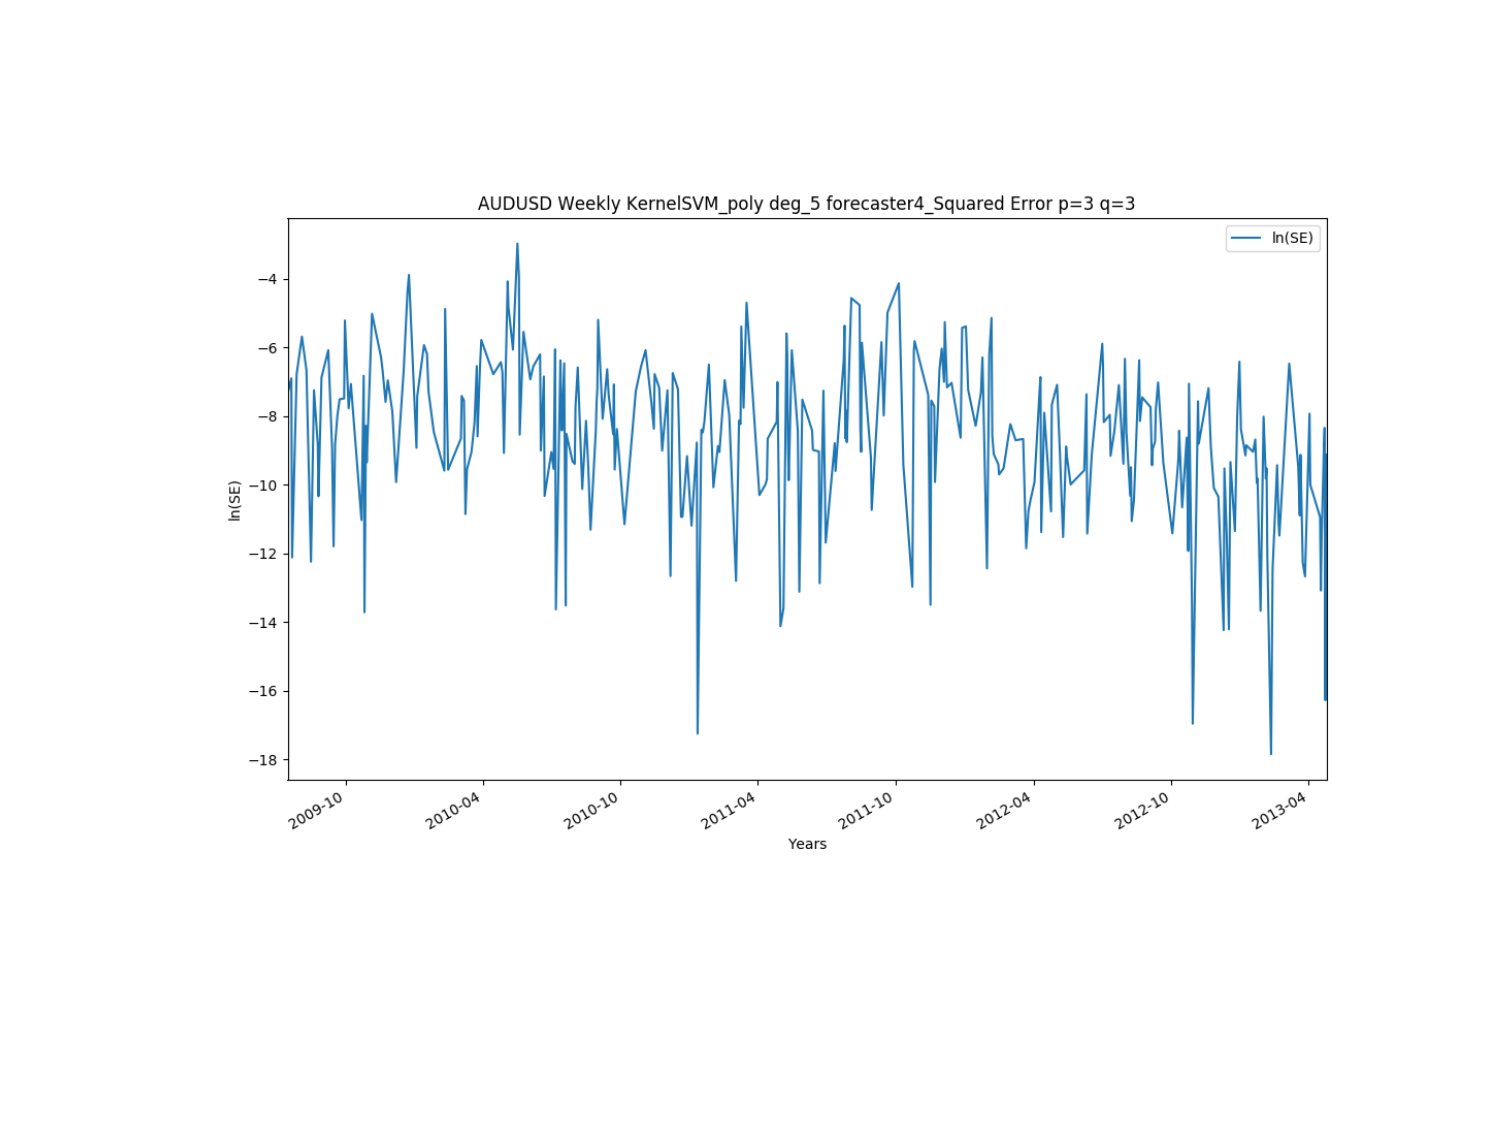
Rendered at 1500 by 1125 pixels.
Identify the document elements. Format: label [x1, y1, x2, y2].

picture [119, 119, 1461, 946]
